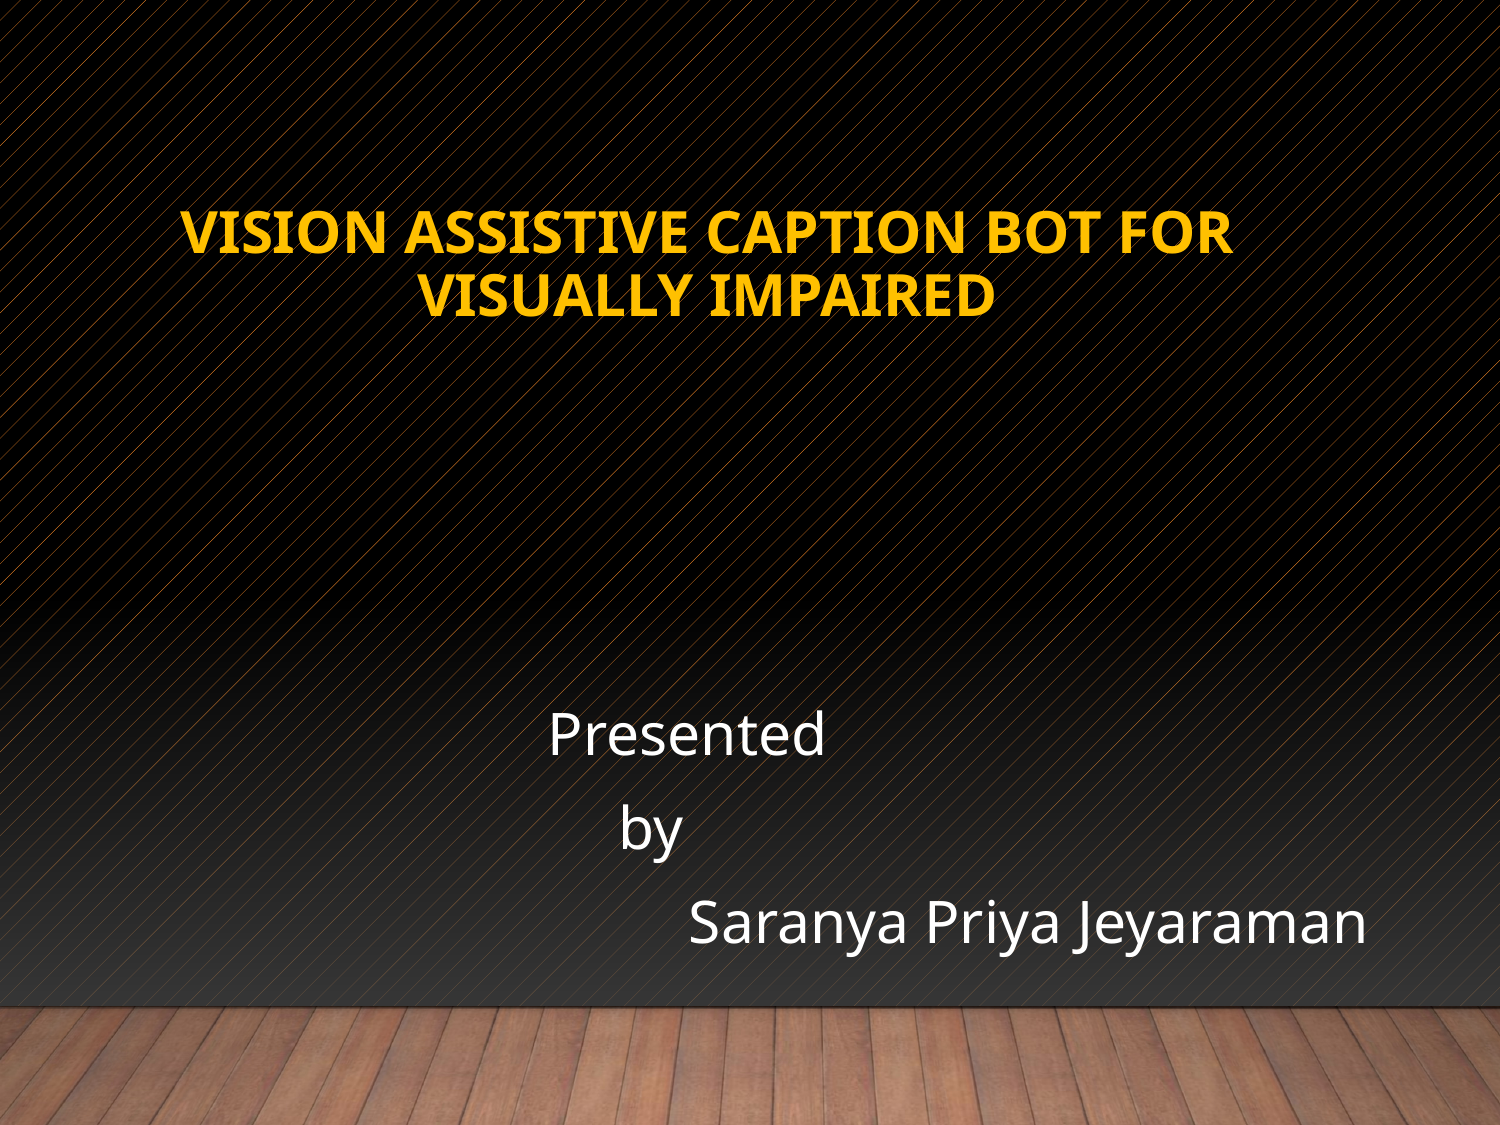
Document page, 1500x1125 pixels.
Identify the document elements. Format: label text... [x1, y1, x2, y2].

title VISION Assistive Caption Bot For Visually IMPAIRED [99, 131, 1315, 400]
picture [0, 1006, 1500, 1125]
list Presented by Saranya Priya Jeyaraman [462, 675, 1488, 970]
